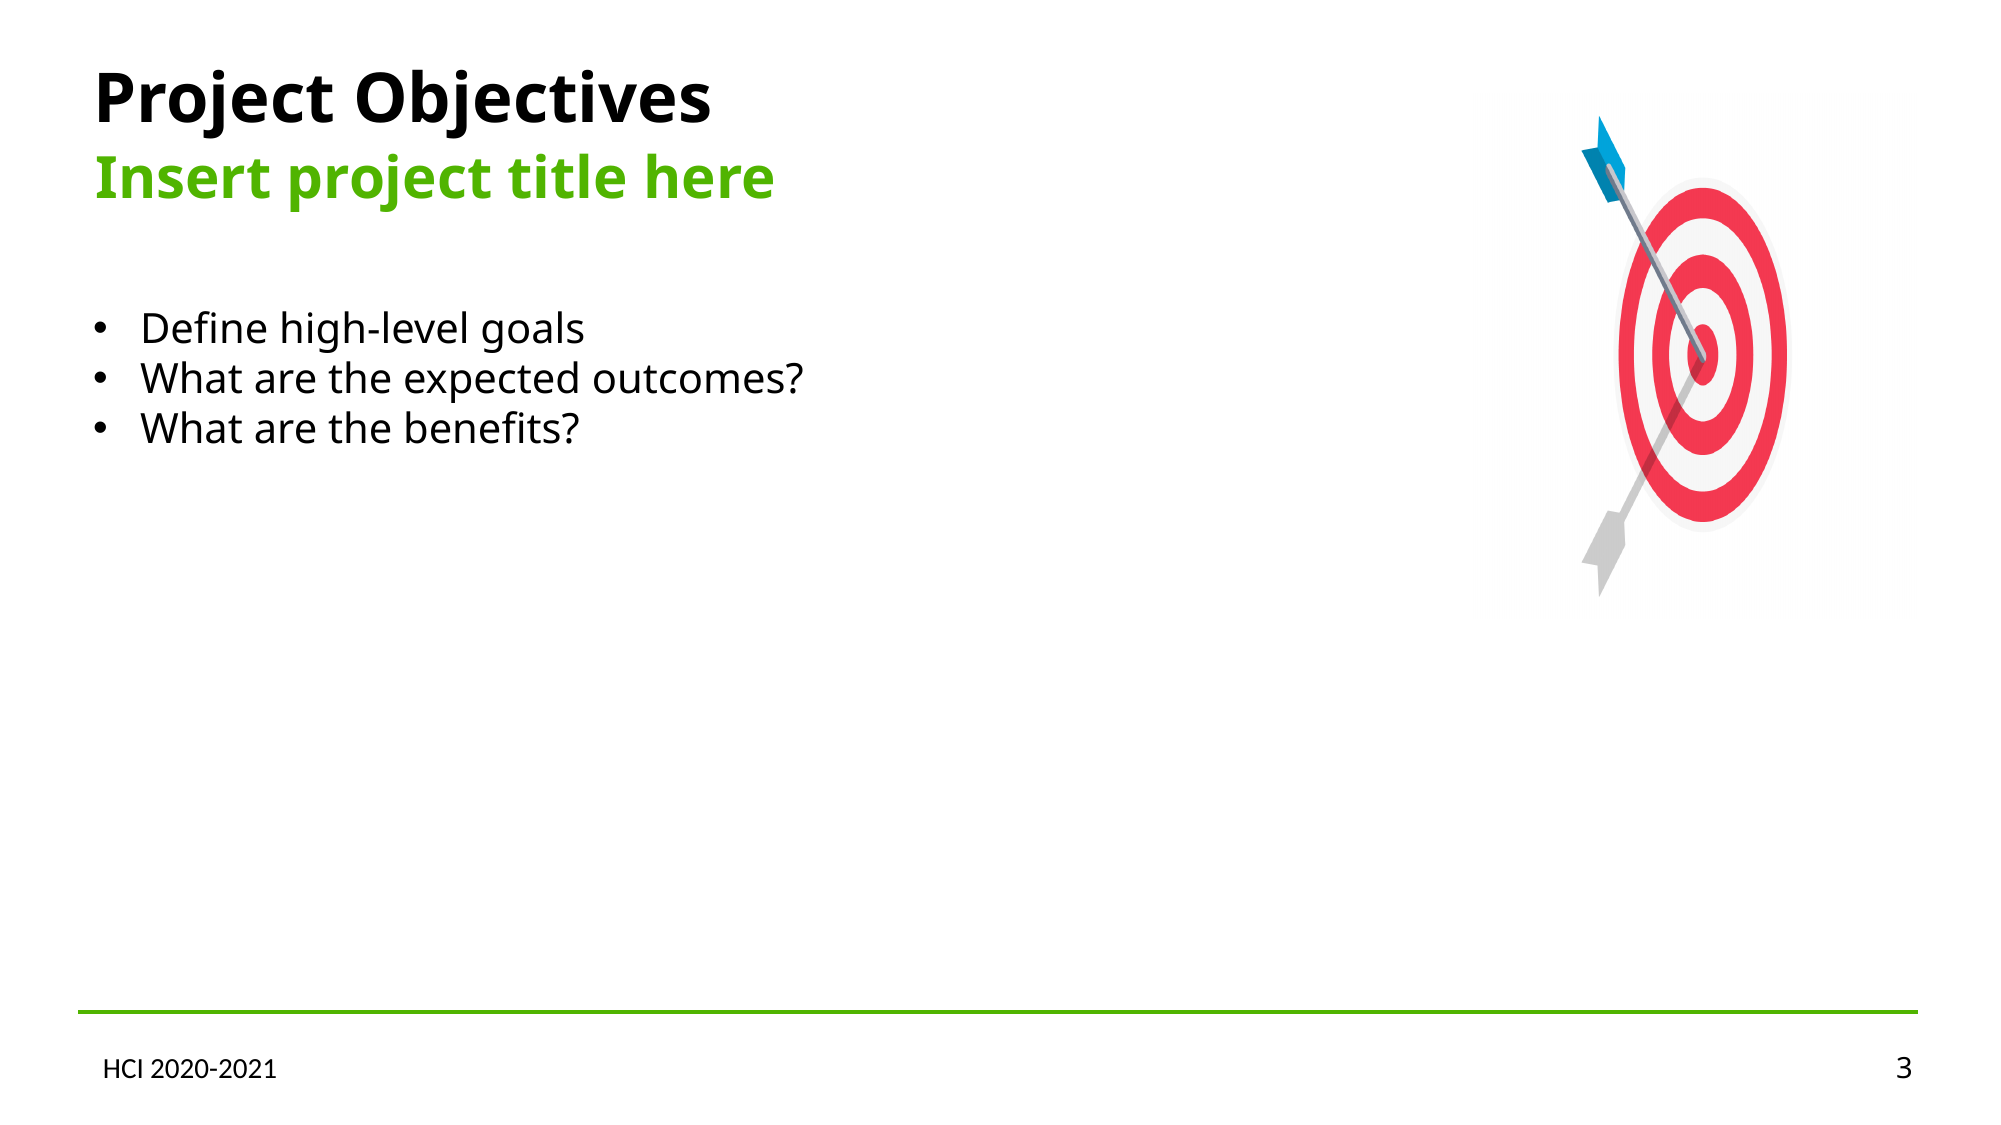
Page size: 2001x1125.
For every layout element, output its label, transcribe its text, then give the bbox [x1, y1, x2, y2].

text_box 3 [1807, 1041, 1928, 1093]
text_box Project Objectives [78, 54, 1922, 146]
text_box HCI 2020-2021 [88, 1041, 631, 1093]
picture [1472, 93, 1919, 619]
text_box Define high-level goals What are the expected outcomes? What are the benefits? [78, 294, 1149, 460]
text_box Insert project title here [95, 140, 1472, 281]
